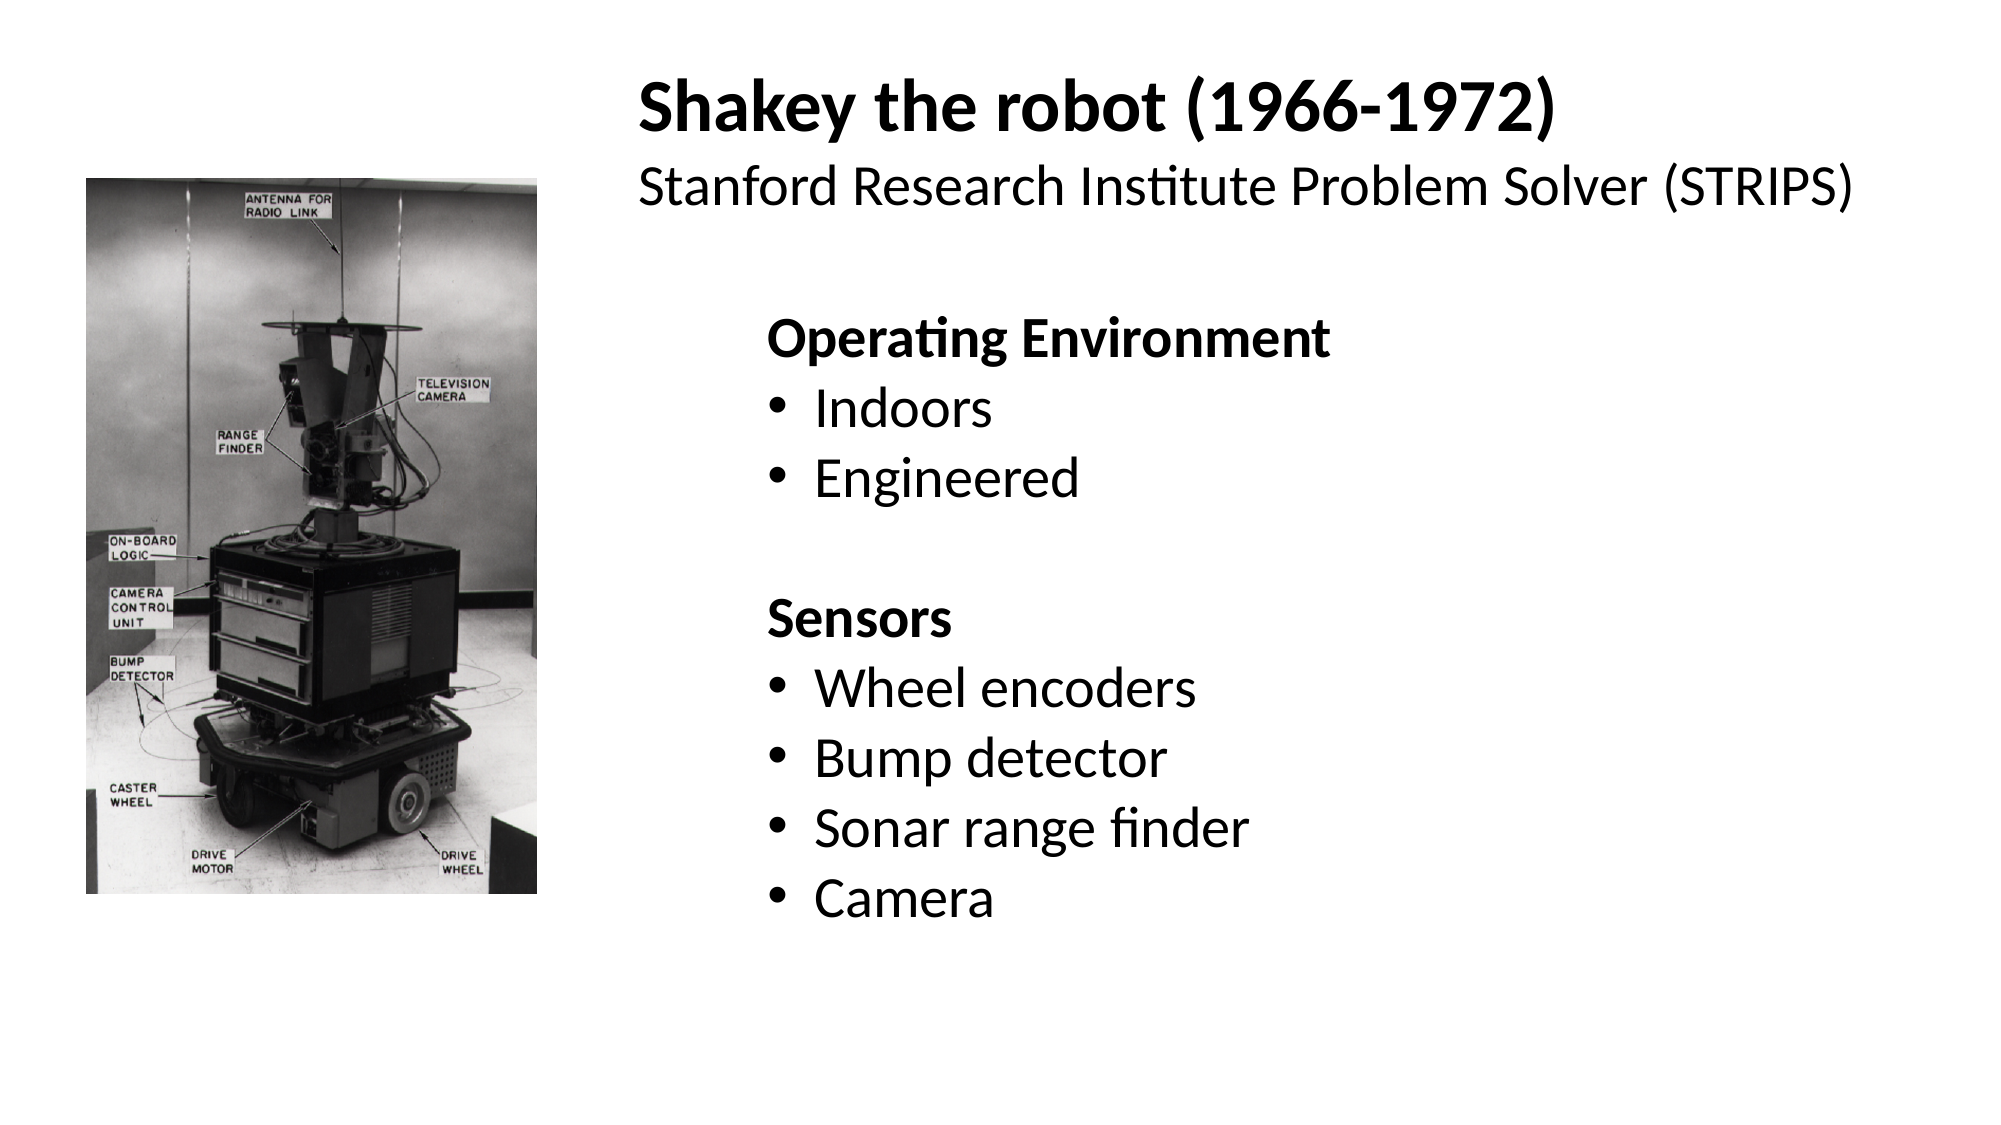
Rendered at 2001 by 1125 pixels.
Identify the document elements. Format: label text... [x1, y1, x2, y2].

picture [86, 178, 537, 894]
text_box Operating Environment Indoors Engineered Sensors Wheel encoders Bump detector Sonar range finder Camera [752, 292, 1824, 937]
text_box Shakey the robot (1966-1972) Stanford Research Institute Problem Solver (STRIPS) [623, 49, 1953, 225]
